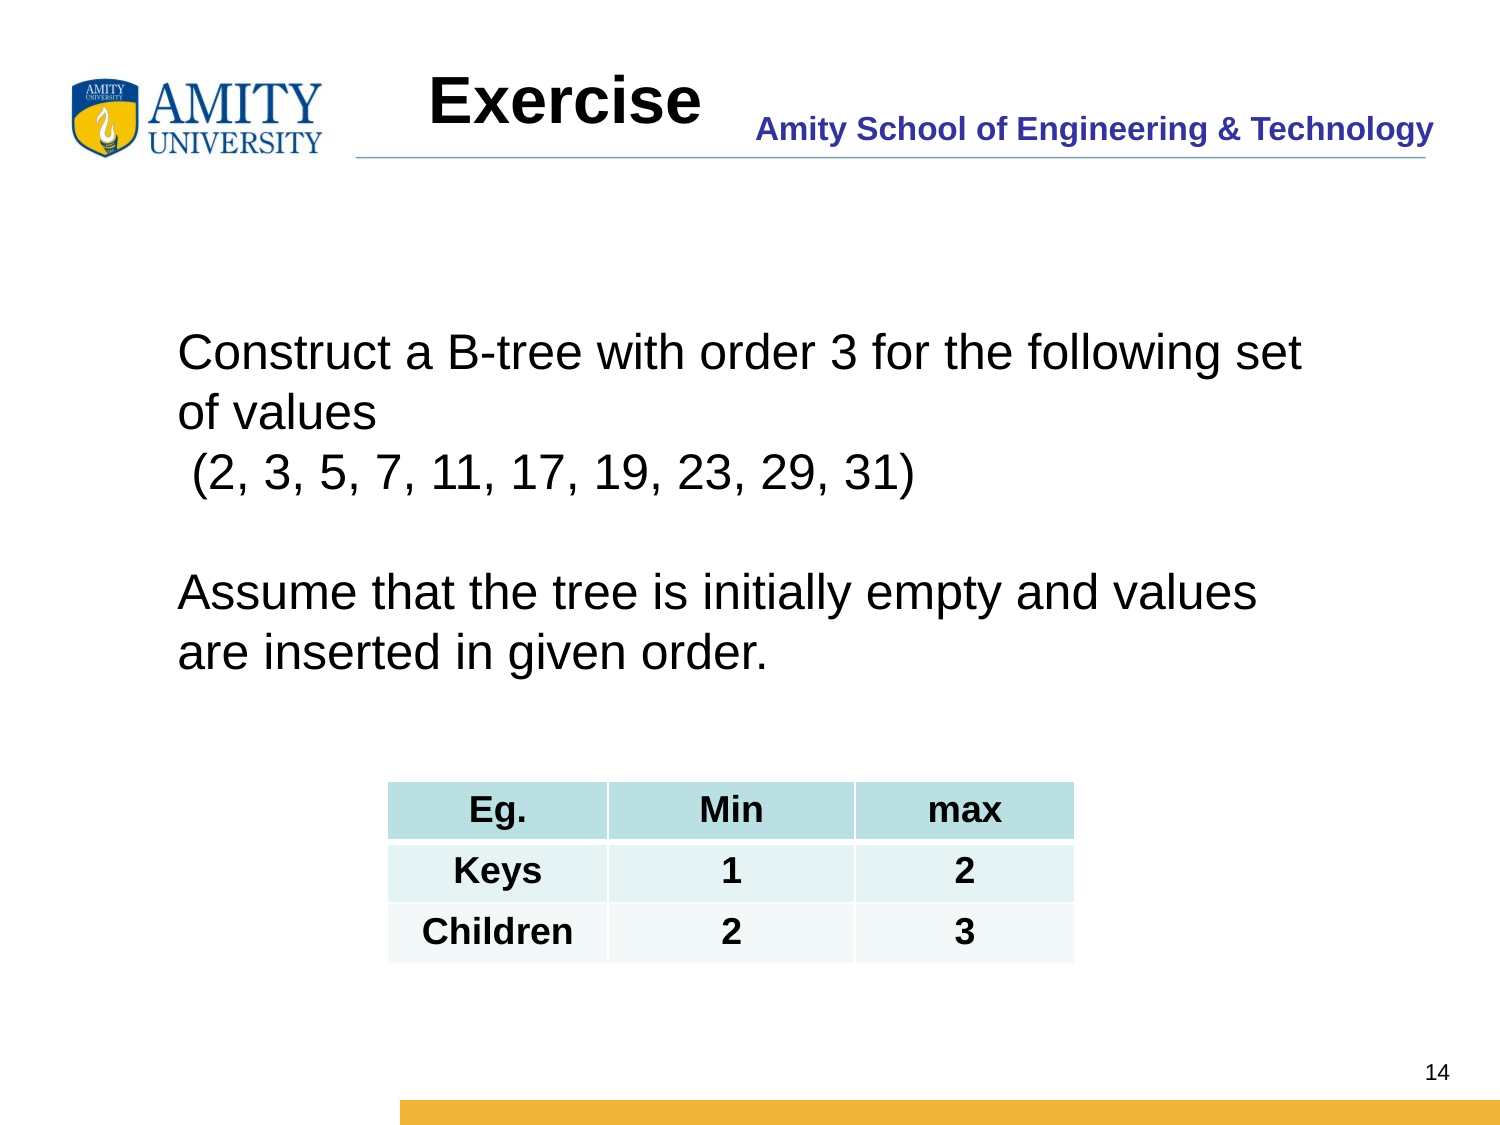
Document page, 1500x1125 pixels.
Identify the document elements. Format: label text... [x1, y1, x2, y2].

slide_number 14 [1115, 1050, 1466, 1125]
table_header Eg. [388, 782, 607, 839]
text_box Exercise [413, 49, 718, 145]
table_cell 2 [856, 845, 1074, 902]
table_cell Children [388, 904, 607, 963]
table_cell Keys [388, 845, 607, 902]
table_header Min [609, 782, 854, 839]
table_cell 2 [609, 904, 854, 963]
text_box Construct a B-tree with order 3 for the following set of values (2, 3, 5, 7, 11, 17, 19, 23, 29, 31) Assume that the tree is initially empty and values are inserted in given order. [162, 312, 1338, 688]
table_cell 3 [856, 904, 1074, 963]
table_header max [856, 782, 1074, 839]
table_cell 1 [609, 845, 854, 902]
picture [0, 0, 1500, 188]
